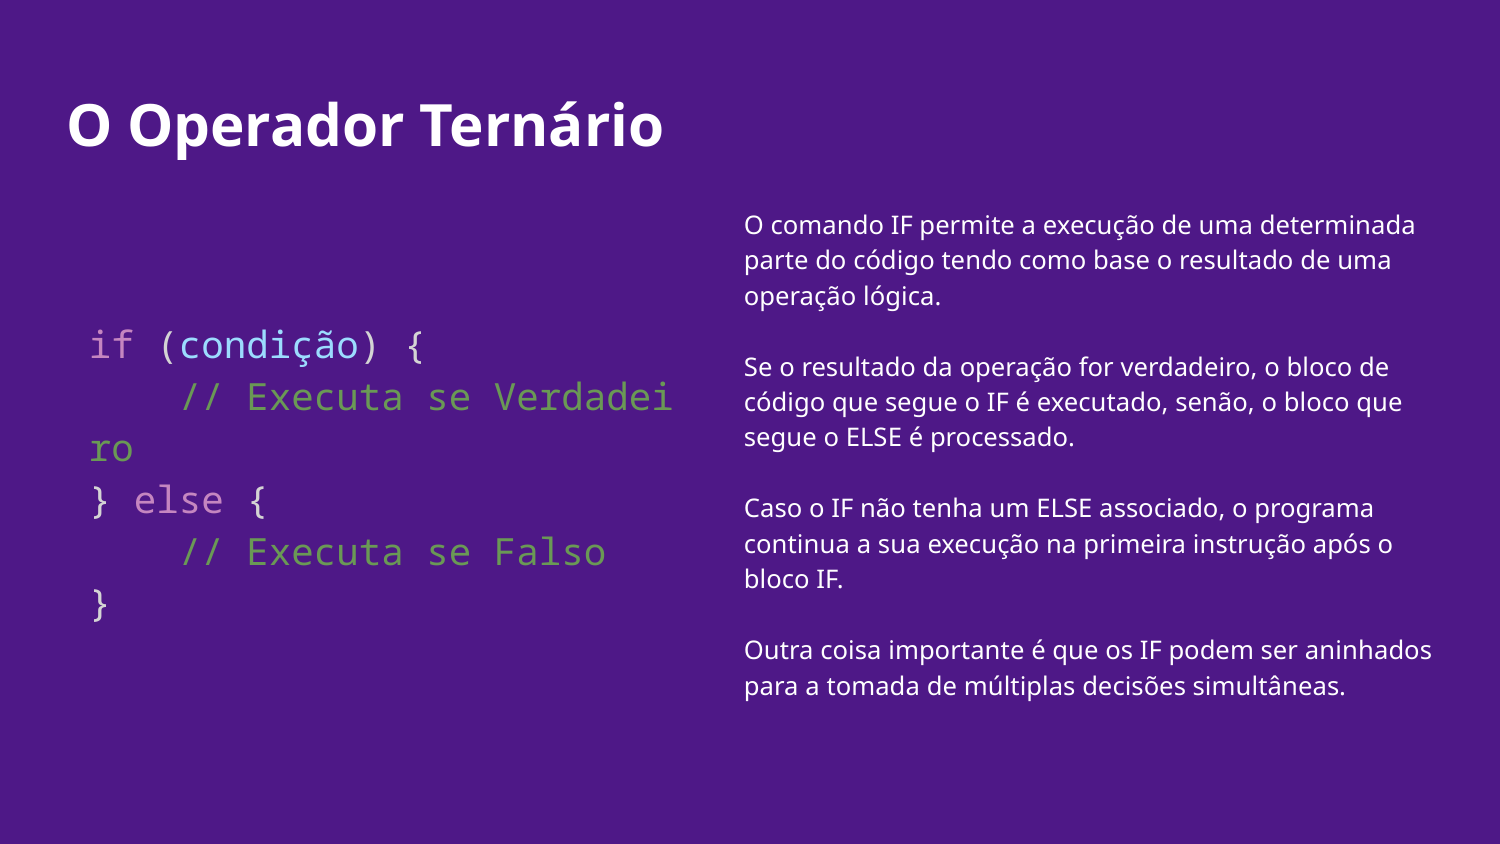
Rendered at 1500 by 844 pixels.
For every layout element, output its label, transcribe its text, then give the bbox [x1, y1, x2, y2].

list if (condição) { // Executa se Verdadeiro } else { // Executa se Falso } [51, 189, 707, 750]
title O Operador Ternário [51, 72, 1449, 167]
list O comando IF permite a execução de uma determinada parte do código tendo como base o resultado de uma operação lógica. Se o resultado da operação for verdadeiro, o bloco de código que segue o IF é executado, senão, o bloco que segue o ELSE é processado. Caso o IF não tenha um ELSE associado, o programa continua a sua execução na primeira instrução após o bloco IF. Outra coisa importante é que os IF podem ser aninhados para a tomada de múltiplas decisões simultâneas. [707, 189, 1449, 750]
